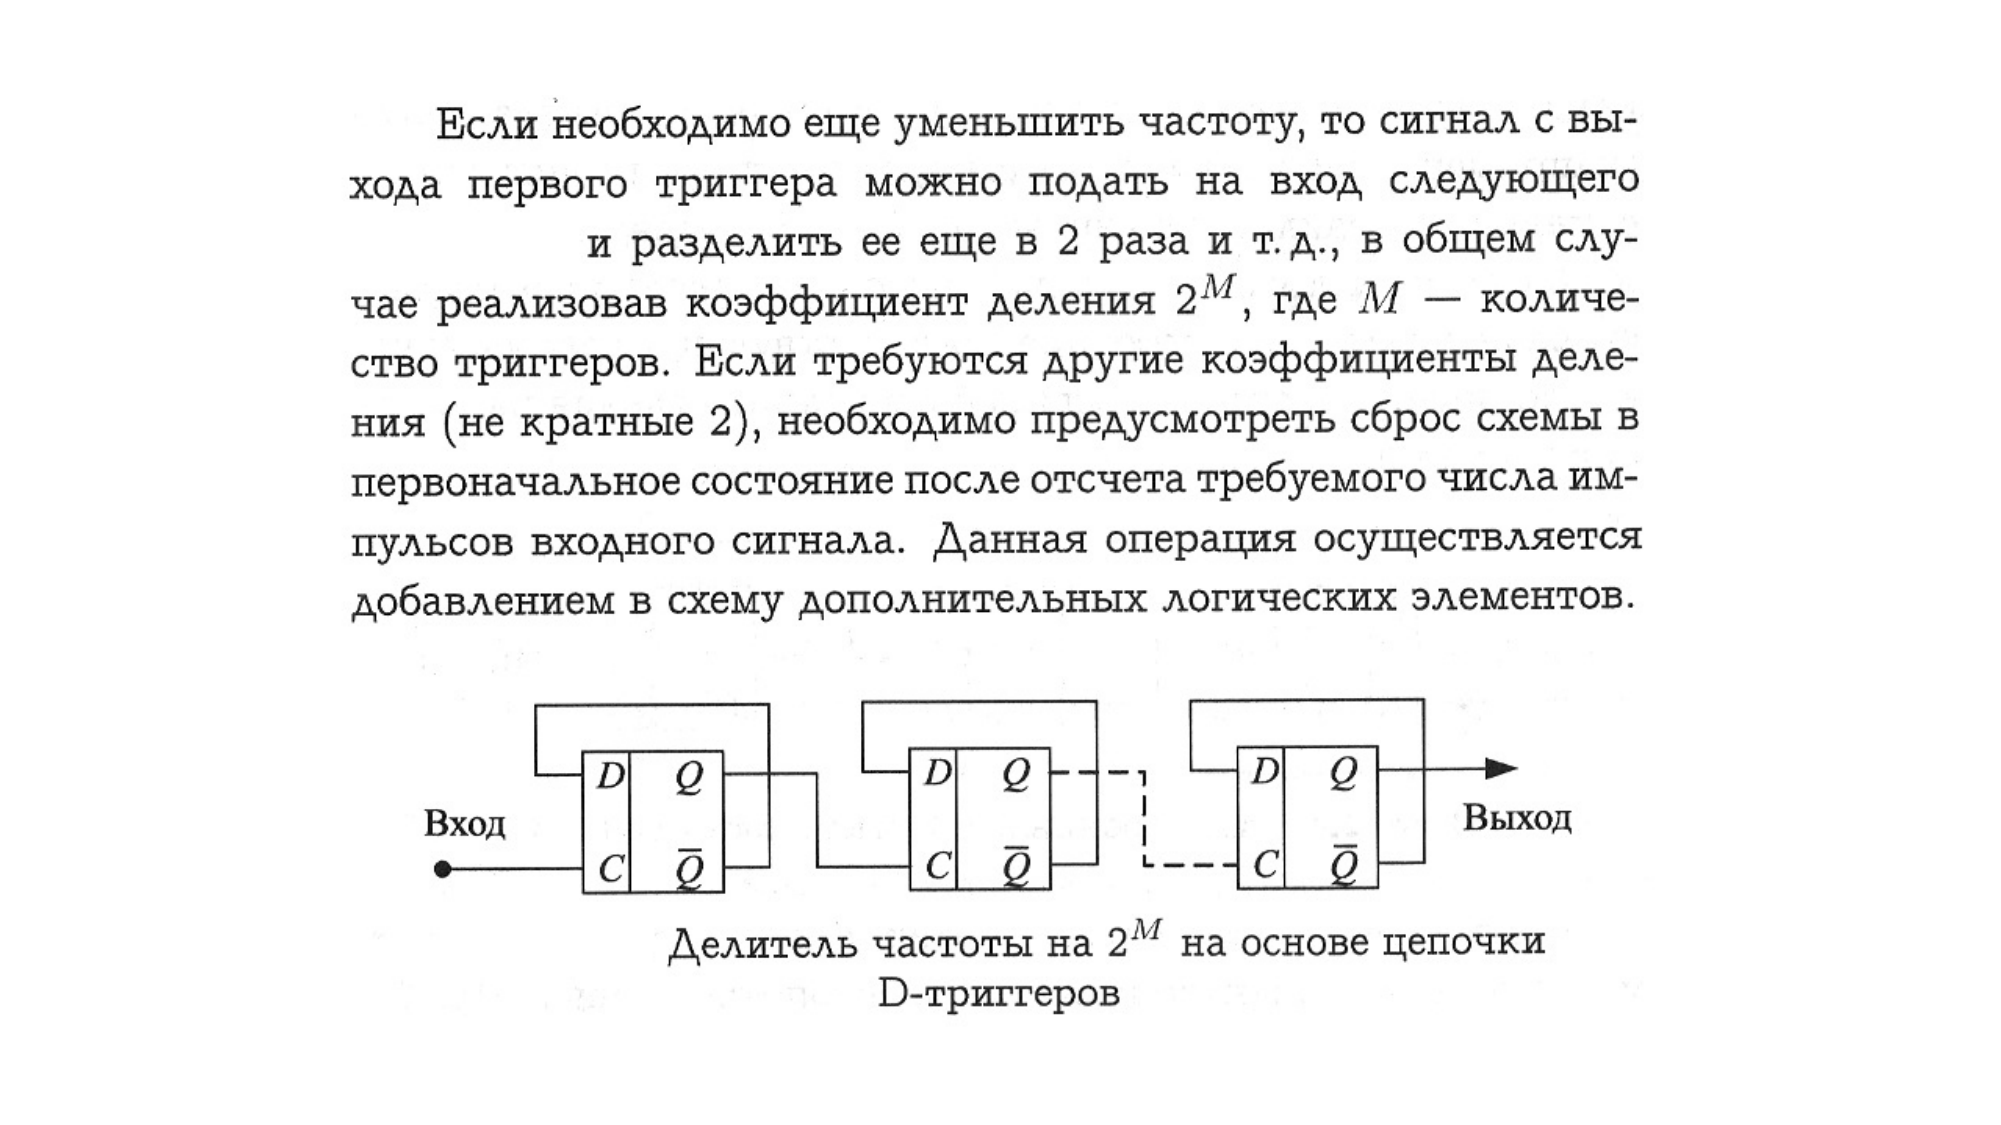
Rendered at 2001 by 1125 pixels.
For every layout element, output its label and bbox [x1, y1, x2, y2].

picture [339, 95, 1661, 1030]
